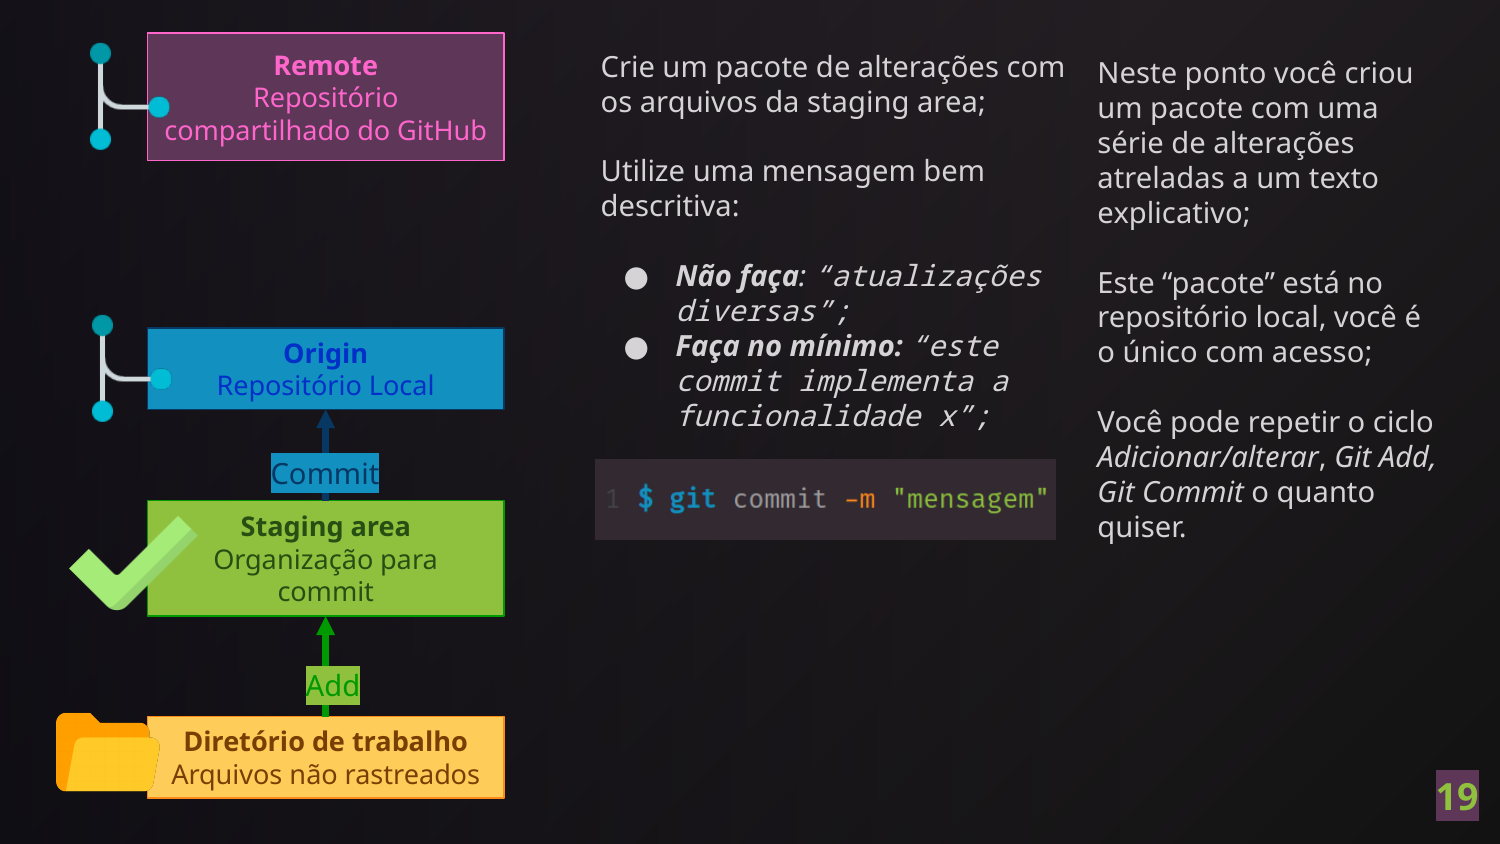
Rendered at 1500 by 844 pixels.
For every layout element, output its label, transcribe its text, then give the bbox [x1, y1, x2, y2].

picture [69, 498, 198, 627]
text_box Staging area Organização para commit [200, 500, 504, 617]
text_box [65, 32, 505, 161]
picture [67, 304, 197, 433]
text_box Crie um pacote de alterações com os arquivos da staging area; Utilize uma mensagem bem descritiva: Não faça: “atualizações diversas”; Faça no mínimo: “este commit implementa a funcionalidade x”; [585, 32, 1083, 480]
text_box Neste ponto você criou um pacote com uma série de alterações atreladas a um texto explicativo; Este “pacote” está no repositório local, você é o único com acesso; Você pode repetir o ciclo Adicionar/alterar, Git Add, Git Commit o quanto quiser. [1082, 39, 1461, 540]
slide_number ‹#› [1407, 752, 1494, 844]
text_box Commit [244, 432, 406, 514]
text_box Diretório de trabalho Arquivos não rastreados [170, 716, 504, 798]
text_box Add [274, 644, 392, 726]
picture [45, 692, 164, 812]
text_box Origin Repositório Local [201, 328, 504, 410]
picture [595, 459, 1056, 540]
